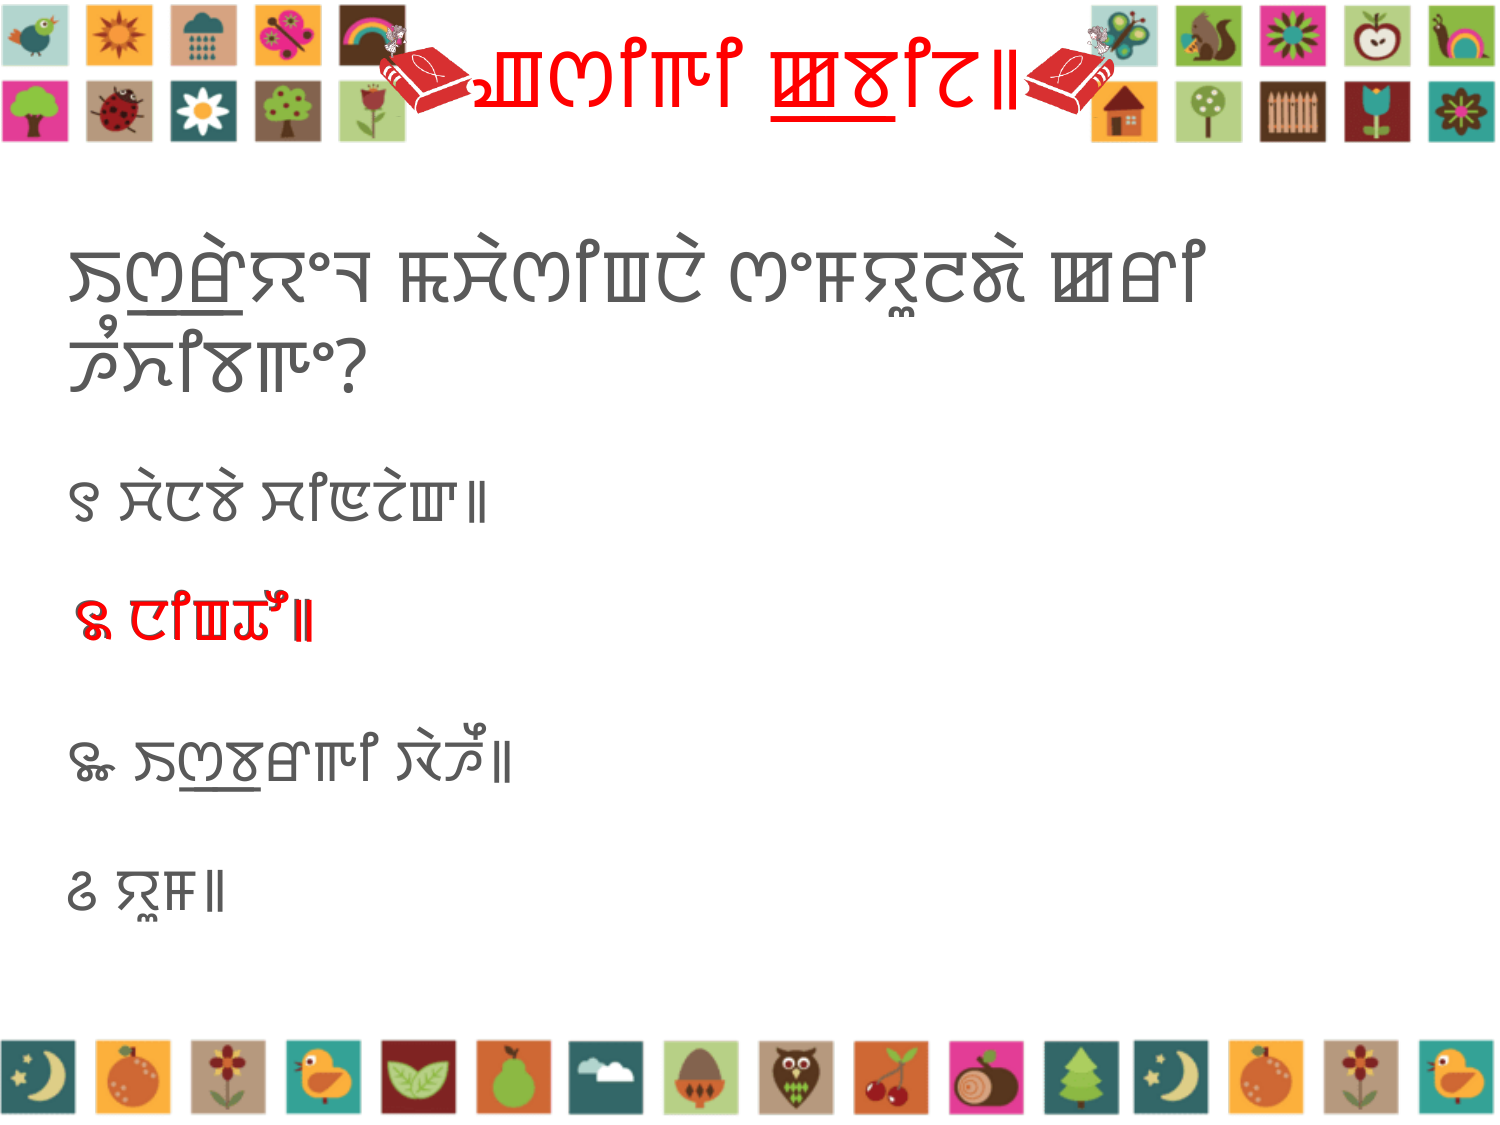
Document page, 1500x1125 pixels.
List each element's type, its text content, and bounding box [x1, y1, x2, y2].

picture [0, 3, 504, 150]
text_box ꯉꯁꯤꯒꯤ ꯀ꯭ꯕꯤꯖ꯫ [425, 16, 1078, 131]
text_box ꯱ ꯆꯥꯅꯕꯥ ꯆꯤꯟꯖꯥꯛ꯫ [53, 456, 1436, 541]
text_box ꯲ ꯅꯤꯡꯊꯧ꯫ [60, 574, 1490, 660]
picture [992, 3, 1500, 150]
text_box ꯴ ꯌꯨꯝ꯫ [50, 844, 1480, 930]
text_box ꯏꯁ꯭ꯔꯥꯌꯦꯜ ꯃꯆꯥꯁꯤꯡꯅꯥ ꯁꯦꯝꯌꯨꯂꯗꯥ ꯀꯔꯤ ꯍꯪꯈꯤꯕꯒꯦ? [53, 219, 1436, 415]
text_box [0, 1028, 1500, 1118]
text_box ꯳ ꯏꯁ꯭ꯕꯔꯒꯤ ꯋꯥꯍꯩ꯫ [53, 716, 1483, 801]
